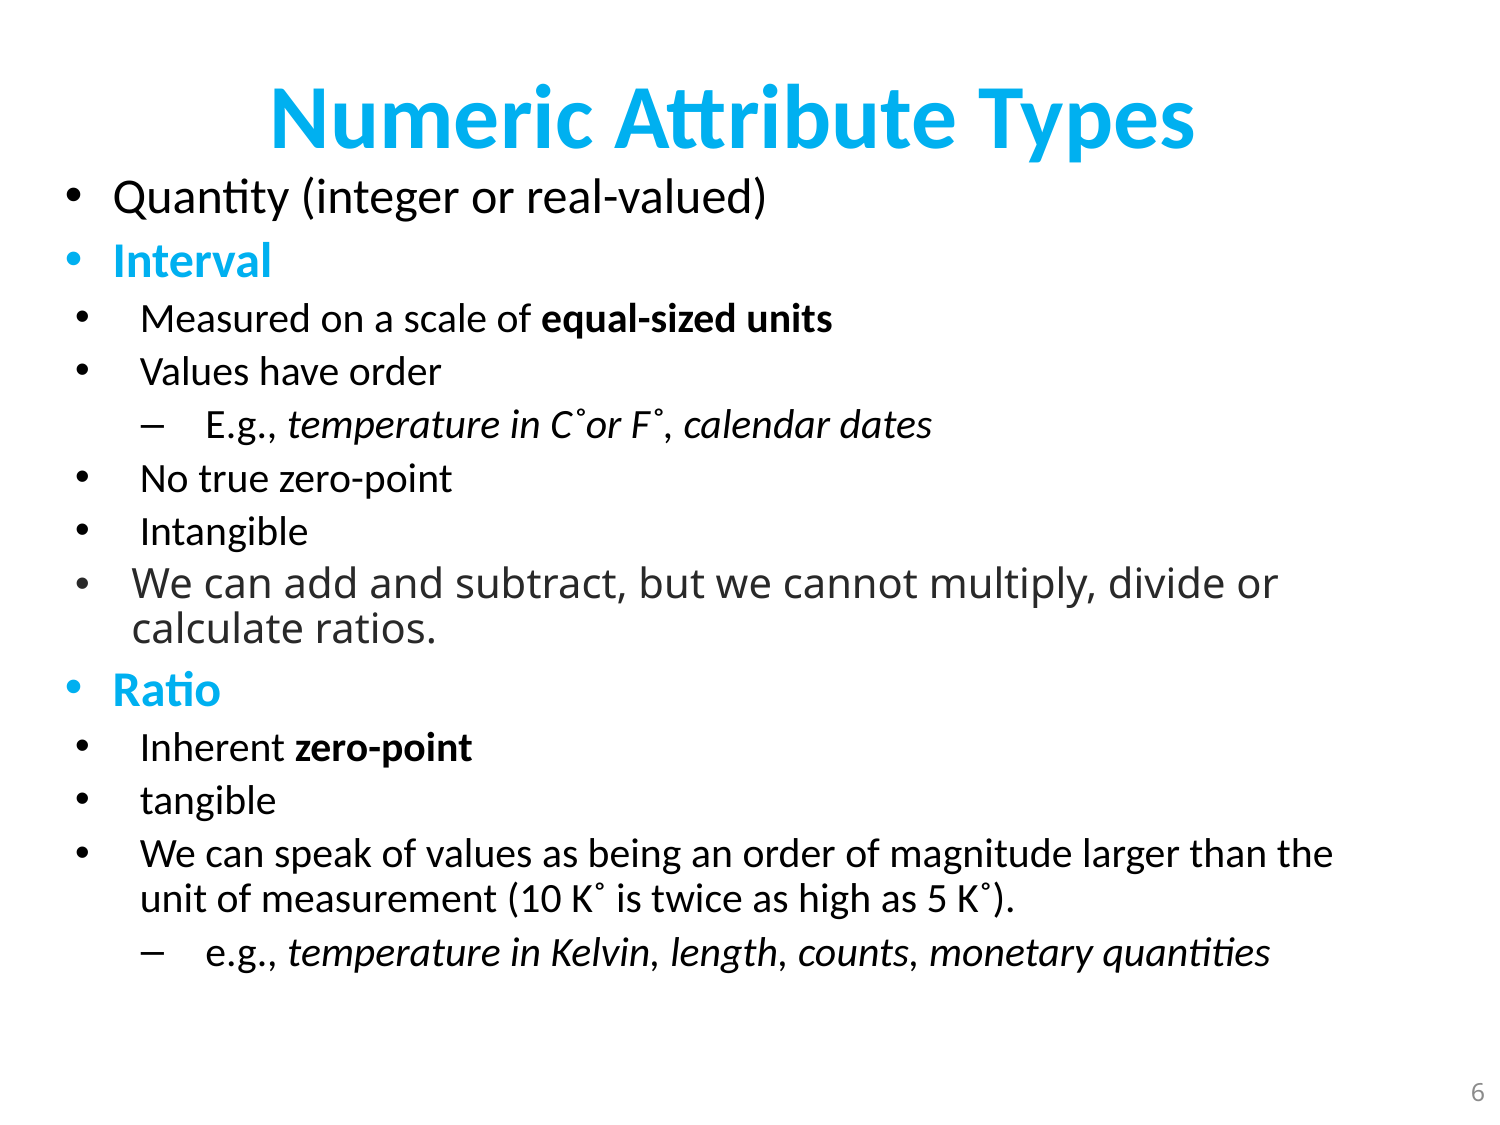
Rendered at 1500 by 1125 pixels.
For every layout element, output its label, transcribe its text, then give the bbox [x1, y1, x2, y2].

text_box Numeric Attribute Types [24, 50, 1463, 150]
slide_number 6 [1187, 1062, 1500, 1125]
text_box Quantity (integer or real-valued) Interval Measured on a scale of equal-sized units Values have order E.g., temperature in C˚or F˚, calendar dates No true zero-point Intangible We can add and subtract, but we cannot multiply, divide or calculate ratios. Ratio Inherent zero-point tangible We can speak of values as being an order of magnitude larger than the unit of measurement (10 K˚ is twice as high as 5 K˚). e.g., temperature in Kelvin, length, counts, monetary quantities [50, 162, 1425, 1025]
